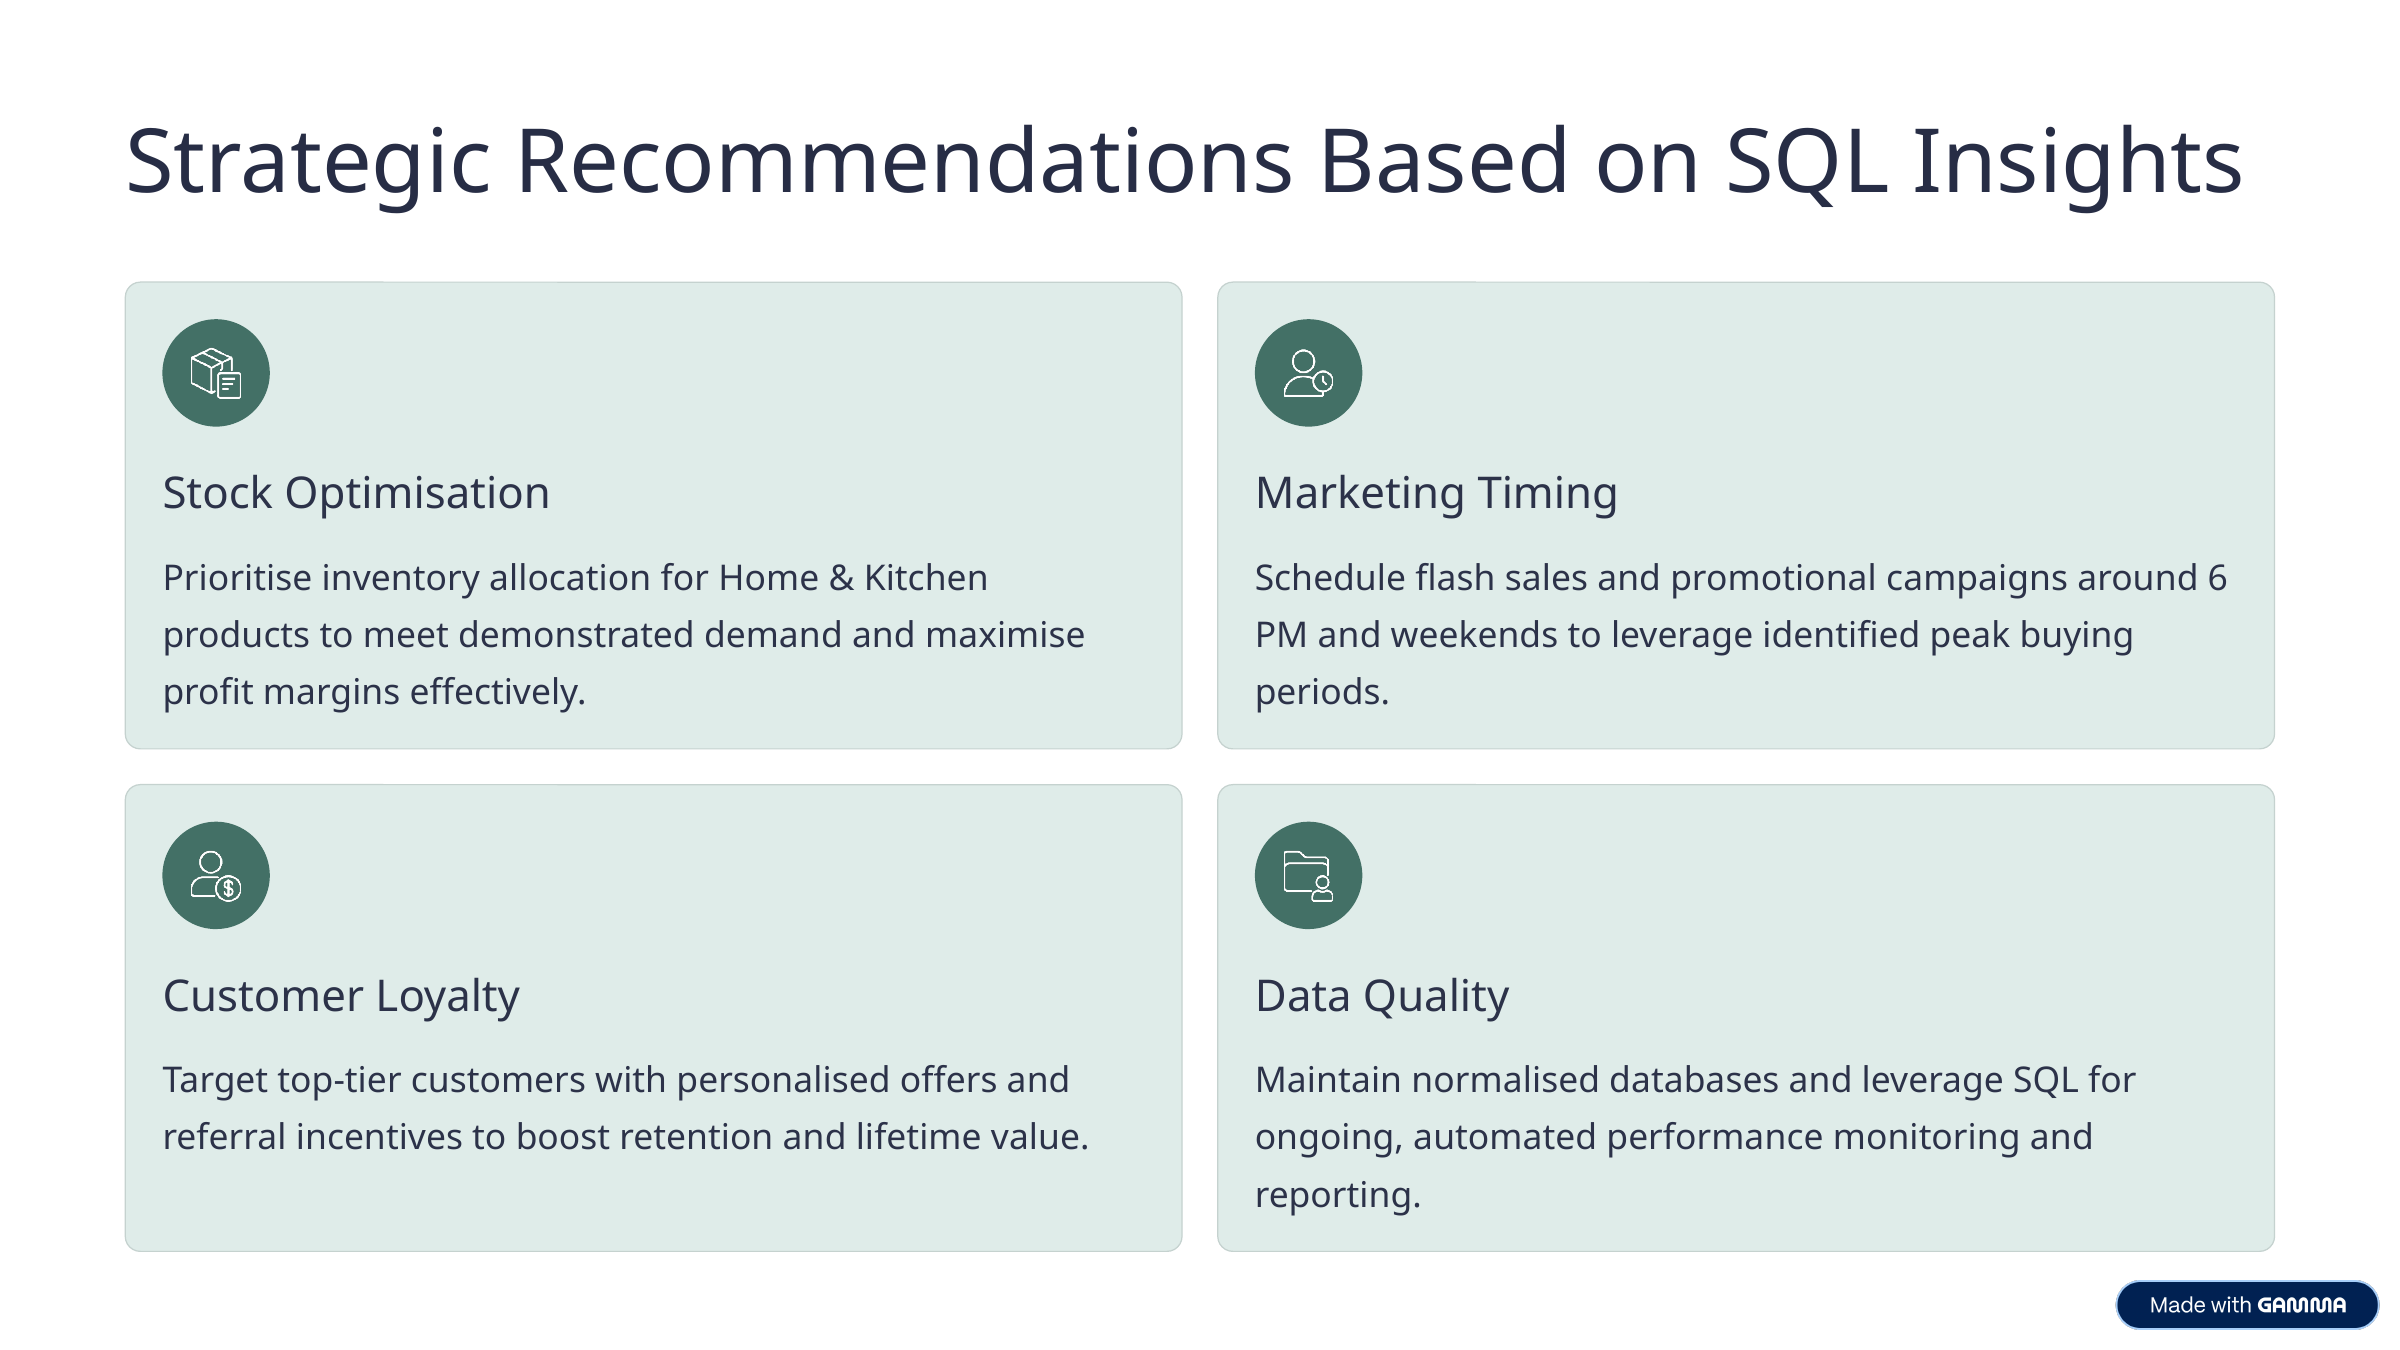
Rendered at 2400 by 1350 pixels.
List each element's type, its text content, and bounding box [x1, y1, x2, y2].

text_box [1217, 784, 2275, 1252]
text_box Customer Loyalty [162, 964, 611, 1021]
picture [191, 845, 241, 906]
text_box Stock Optimisation [162, 462, 611, 519]
text_box Prioritise inventory allocation for Home & Kitchen products to meet demonstrated demand and maximise profit margins effectively. [162, 539, 1145, 712]
text_box Maintain normalised databases and leverage SQL for ongoing, automated performance monitoring and reporting. [1254, 1042, 2238, 1215]
text_box Data Quality [1254, 964, 1703, 1021]
picture [1284, 342, 1333, 404]
picture [191, 342, 241, 404]
text_box [1254, 821, 1363, 930]
text_box Strategic Recommendations Based on SQL Insights [125, 98, 2125, 211]
text_box Schedule flash sales and promotional campaigns around 6 PM and weekends to leverage identified peak buying periods. [1254, 539, 2238, 712]
picture [2106, 1271, 2389, 1339]
text_box [162, 319, 270, 427]
text_box Marketing Timing [1254, 462, 1703, 519]
text_box Target top-tier customers with personalised offers and referral incentives to boost retention and lifetime value. [162, 1042, 1145, 1157]
picture [1284, 845, 1333, 906]
text_box [1217, 282, 2275, 749]
text_box [1254, 319, 1363, 427]
text_box [125, 784, 1183, 1252]
text_box [162, 821, 270, 930]
text_box [125, 282, 1183, 749]
